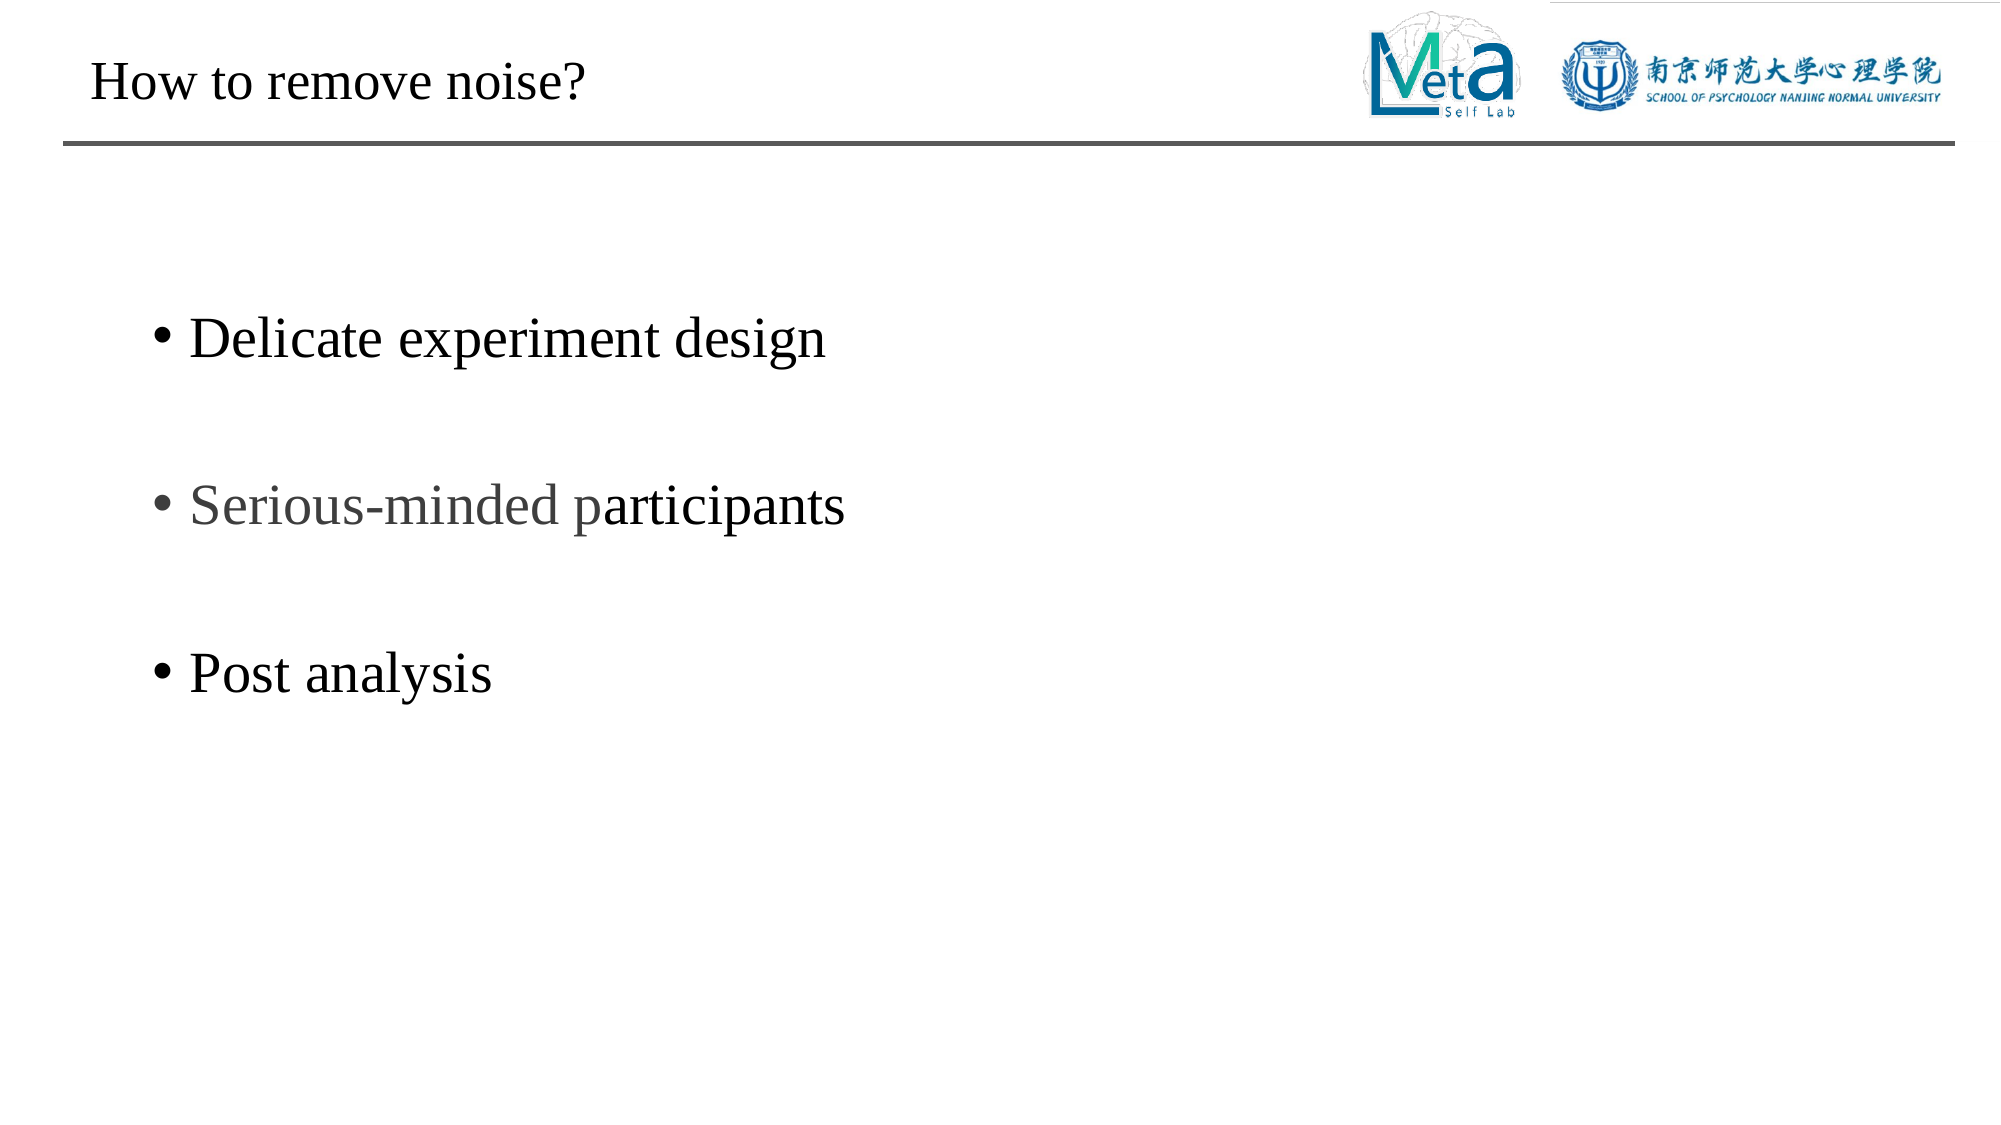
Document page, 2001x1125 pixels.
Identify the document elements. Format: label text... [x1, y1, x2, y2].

list Delicate experiment design Serious-minded participants Post analysis [137, 299, 1863, 1014]
text_box How to remove noise? [75, 43, 1801, 119]
picture [1254, 0, 2000, 169]
